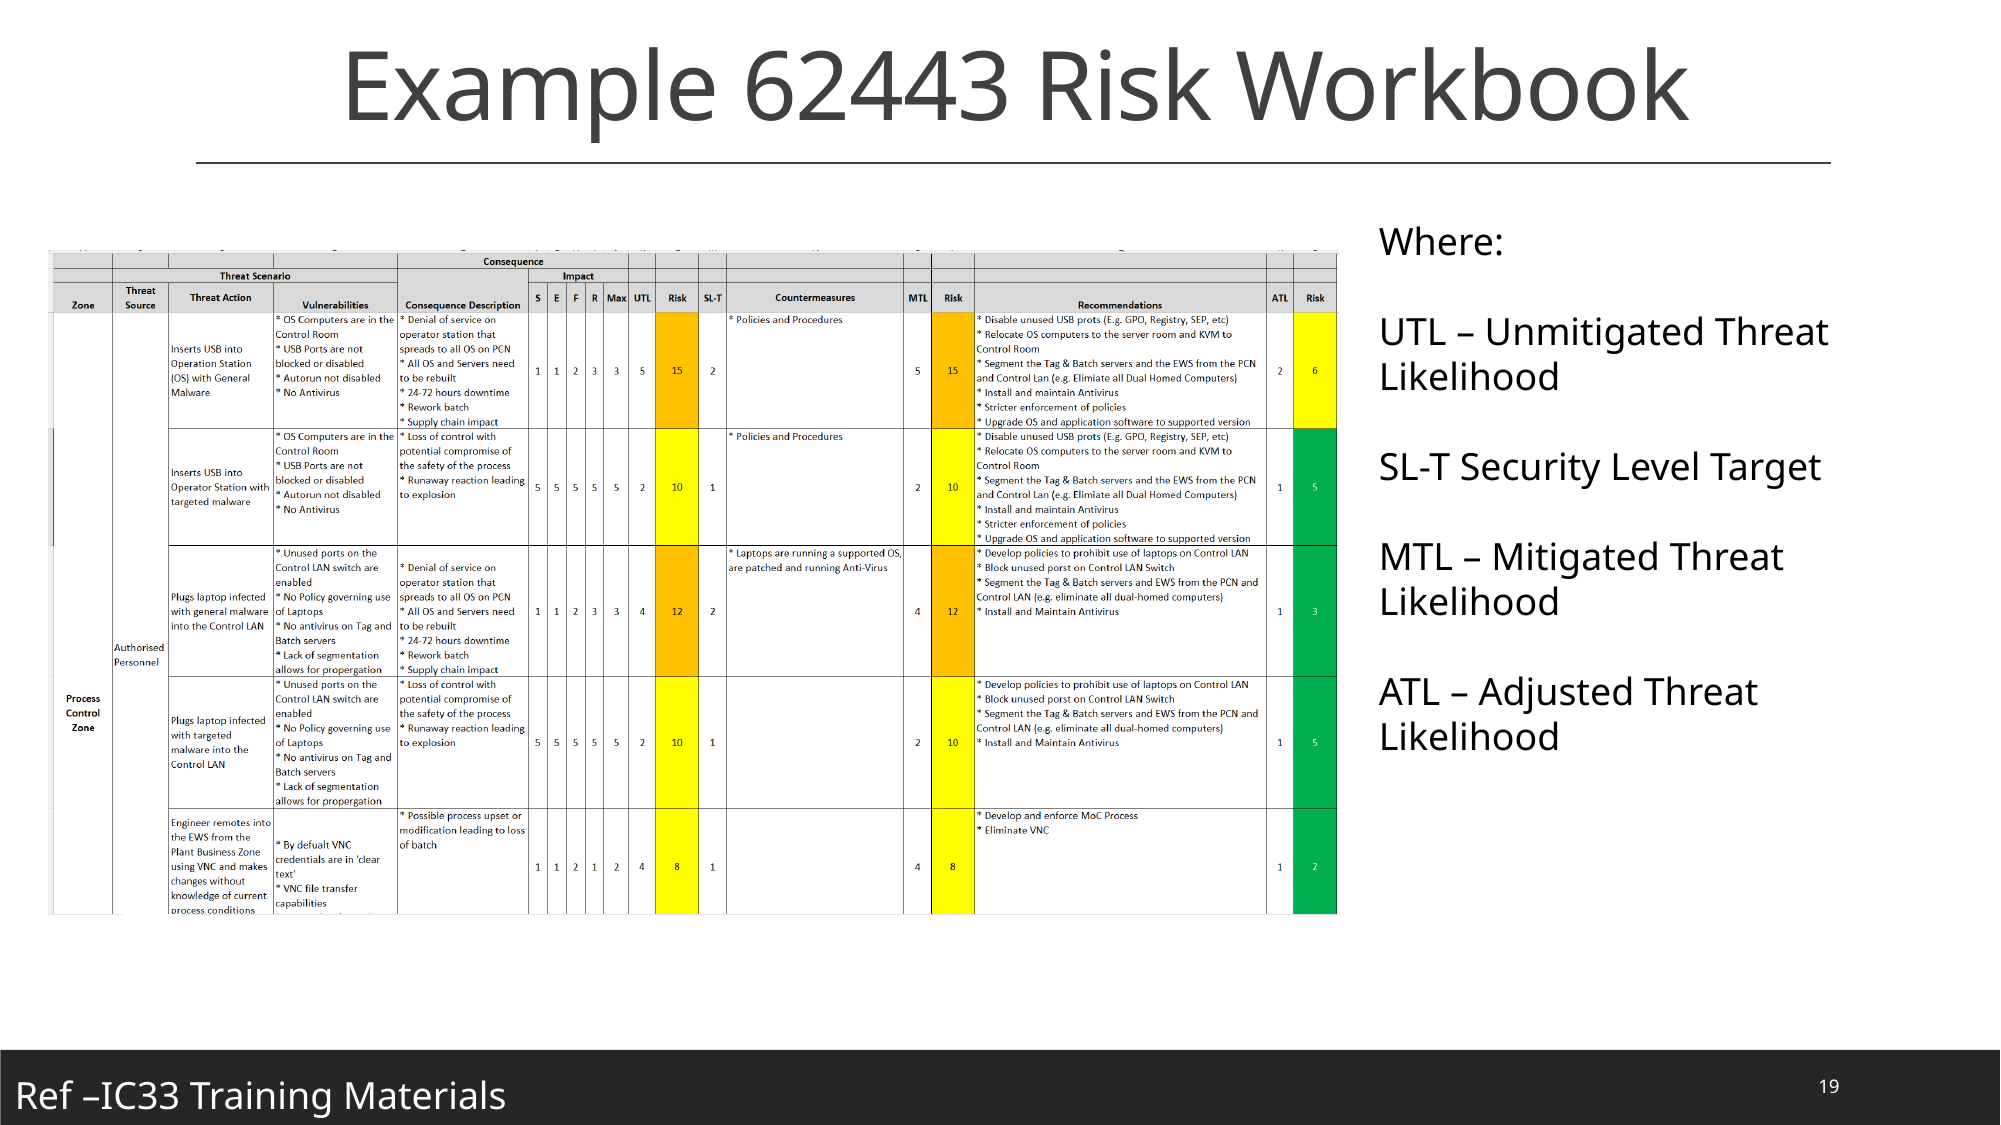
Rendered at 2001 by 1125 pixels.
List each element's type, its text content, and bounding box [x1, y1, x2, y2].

text_box Ref –IC33 Training Materials [0, 1064, 995, 1125]
slide_number 19 [1803, 1057, 1932, 1118]
picture [48, 249, 1340, 915]
title Example 62443 Risk Workbook [90, 17, 1941, 149]
text_box Where: UTL – Unmitigated Threat Likelihood SL-T Security Level Target MTL – Mitigated Threat Likelihood ATL – Adjusted Threat Likelihood [1363, 210, 1930, 766]
